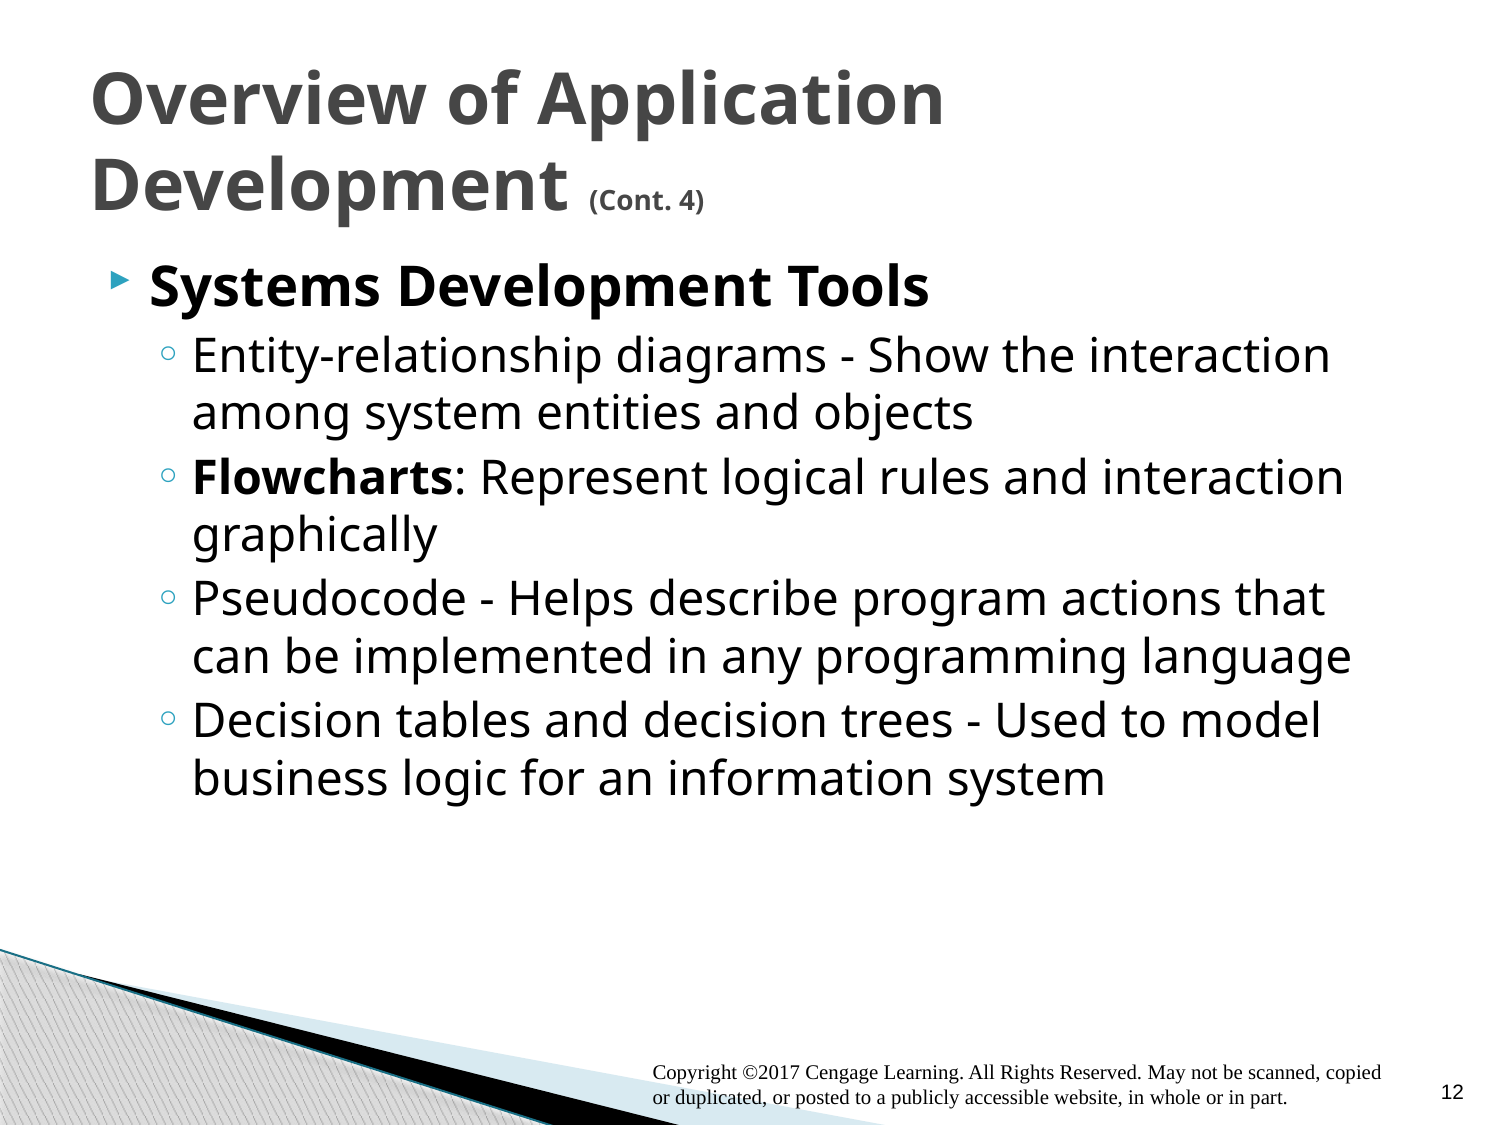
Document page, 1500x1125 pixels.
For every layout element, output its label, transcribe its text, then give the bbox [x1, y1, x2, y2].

list Systems Development Tools Entity-relationship diagrams - Show the interaction among system entities and objects Flowcharts: Represent logical rules and interaction graphically Pseudocode - Helps describe program actions that can be implemented in any programming language Decision tables and decision trees - Used to model business logic for an information system [75, 243, 1425, 986]
title Overview of Application Development (Cont. 4) [75, 45, 1425, 233]
slide_number 12 [1418, 1051, 1479, 1112]
